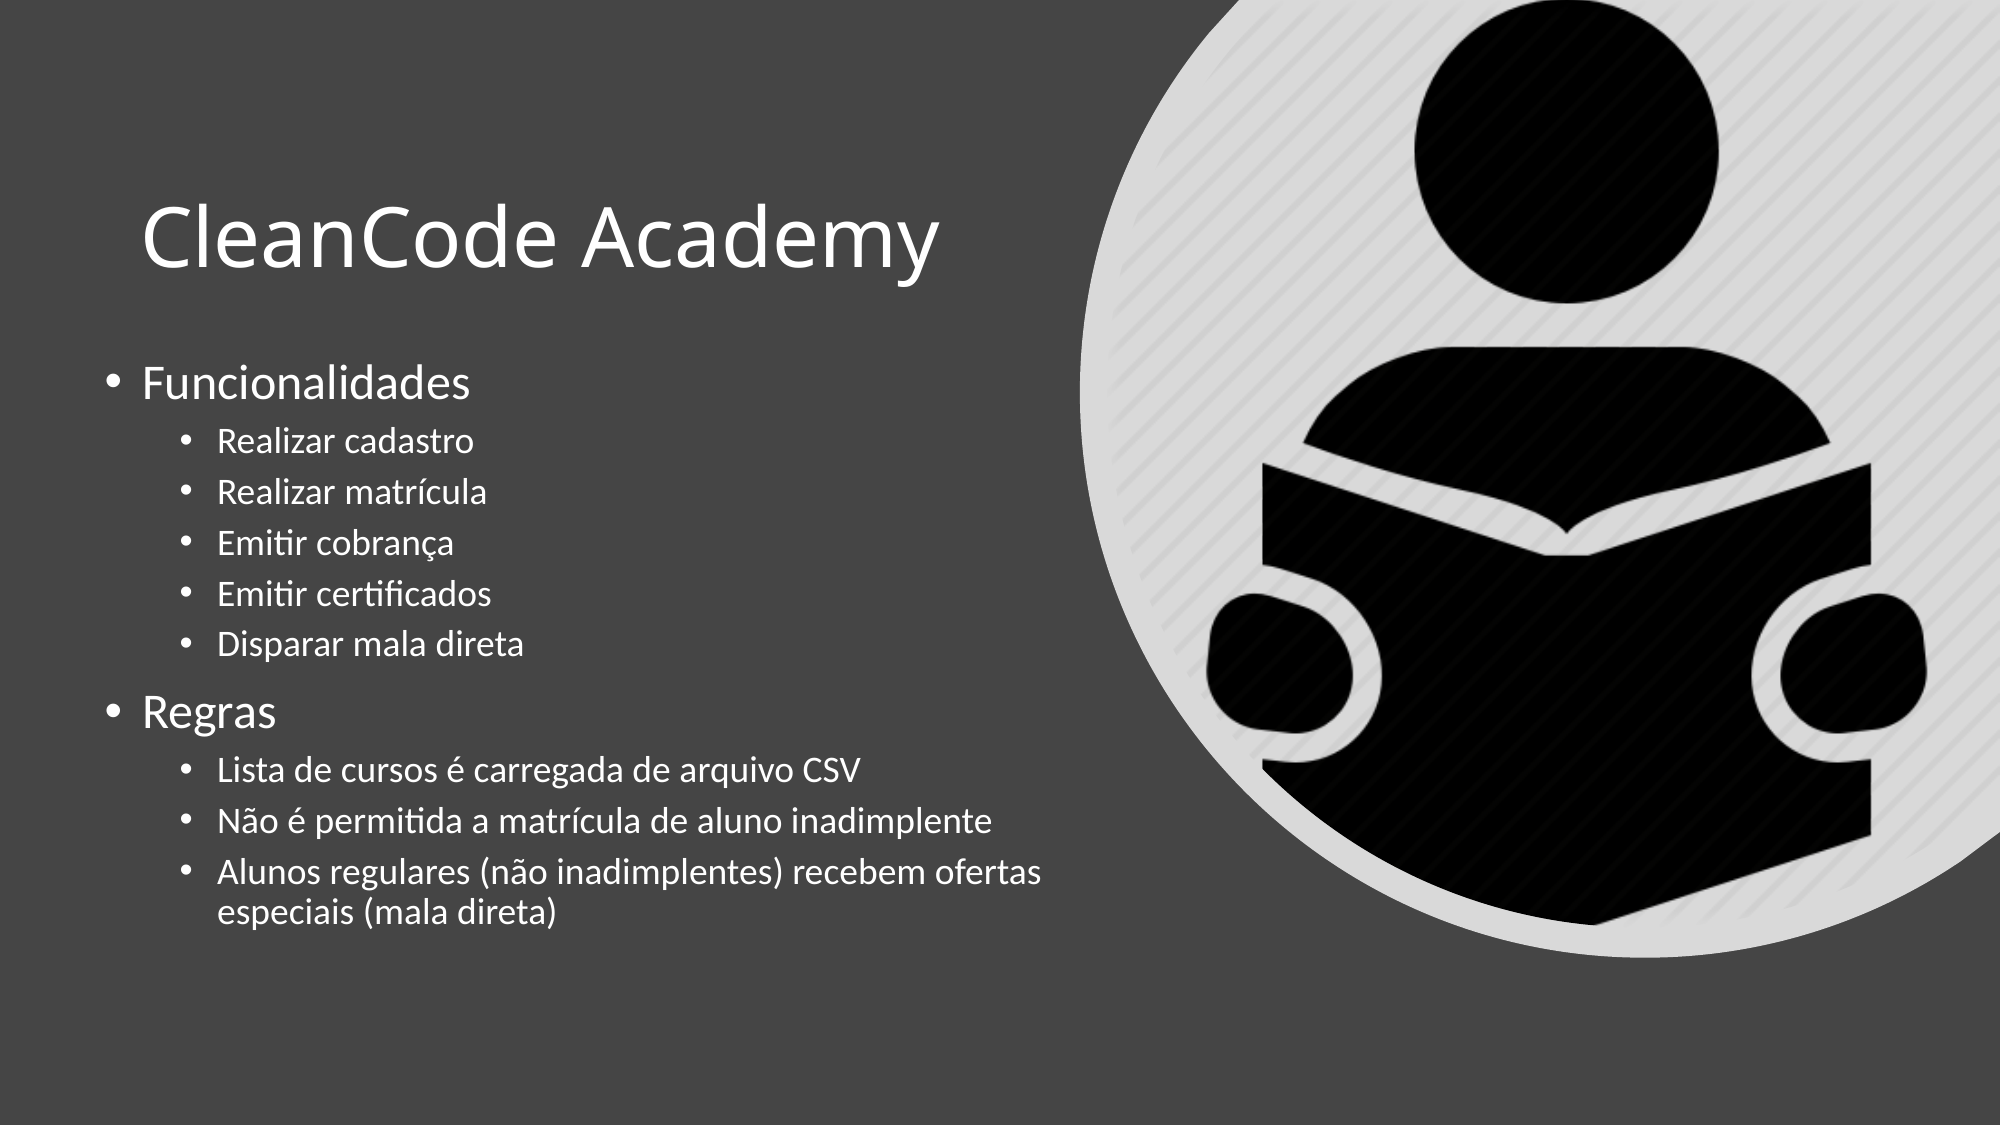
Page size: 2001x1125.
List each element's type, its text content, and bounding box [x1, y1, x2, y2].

text_box [1460, 928, 1830, 959]
title CleanCode Academy [125, 131, 997, 349]
list Funcionalidades Realizar cadastro Realizar matrícula Emitir cobrança Emitir certificados Disparar mala direta Regras Lista de cursos é carregada de arquivo CSV Não é permitida a matrícula de aluno inadimplente Alunos regulares (não inadimplentes) recebem ofertas especiais (mala direta) [89, 349, 1128, 1063]
text_box [1078, 215, 1107, 570]
picture [1107, 0, 2000, 928]
